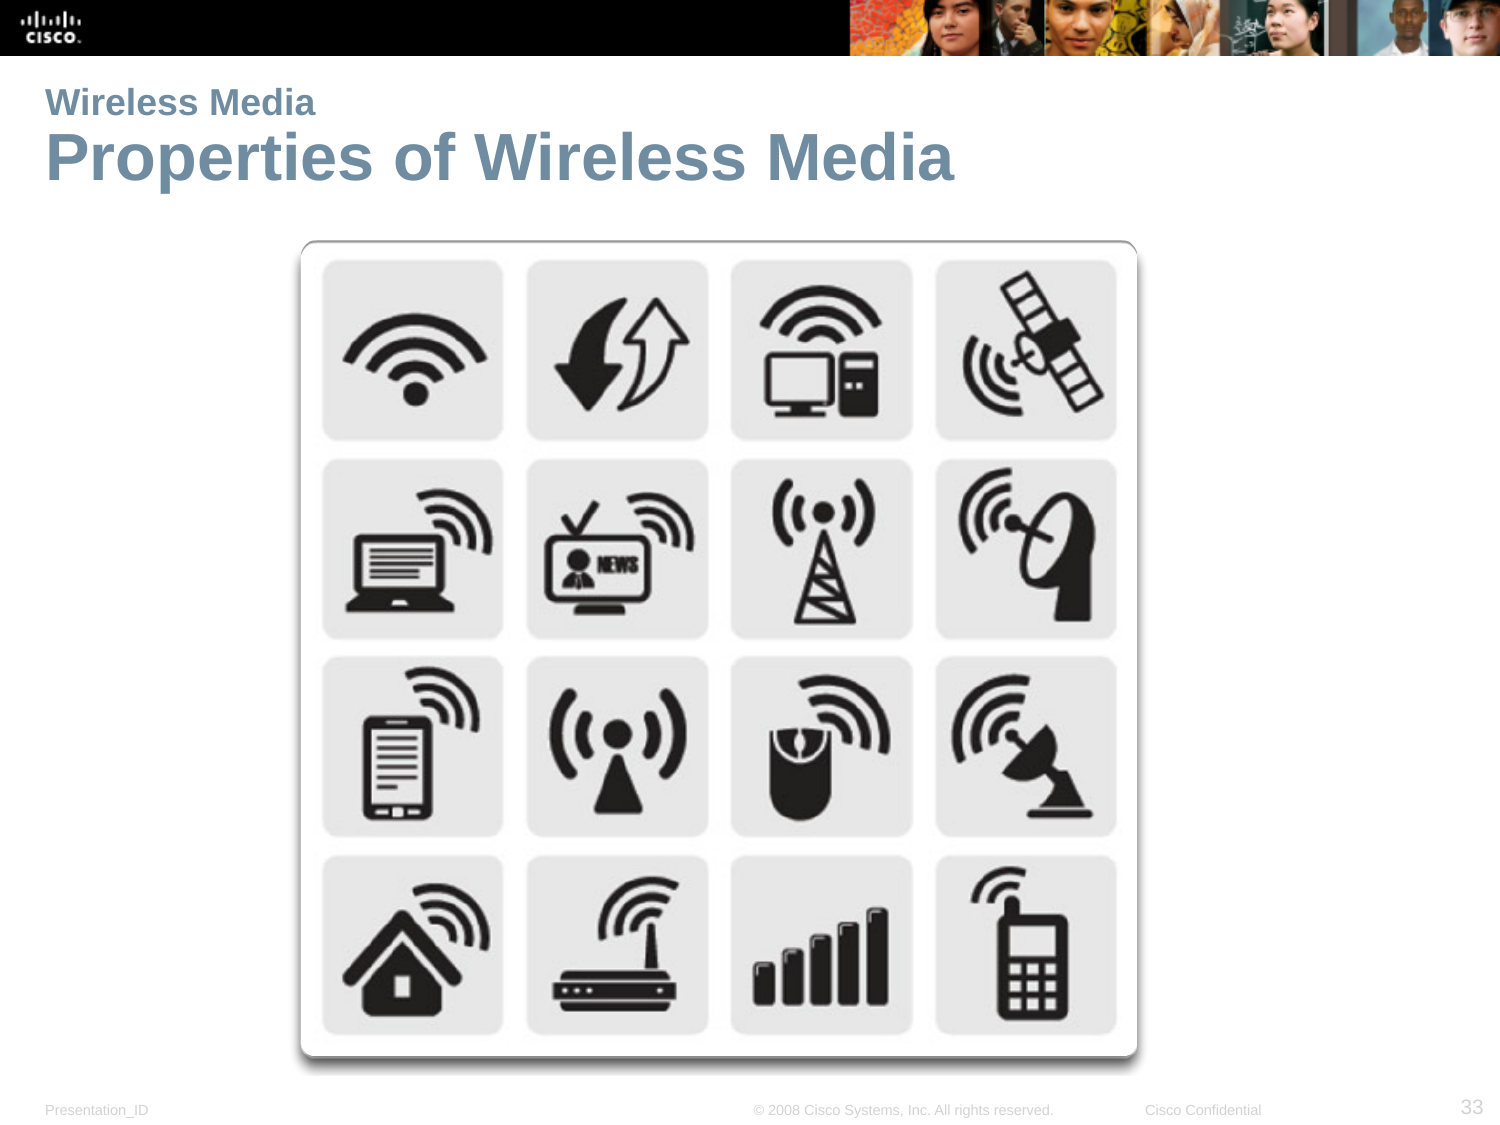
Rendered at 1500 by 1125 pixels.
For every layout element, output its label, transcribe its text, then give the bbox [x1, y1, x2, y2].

title Wireless Media Properties of Wireless Media [31, 64, 1471, 203]
picture [286, 233, 1153, 1076]
picture [0, 0, 1500, 56]
